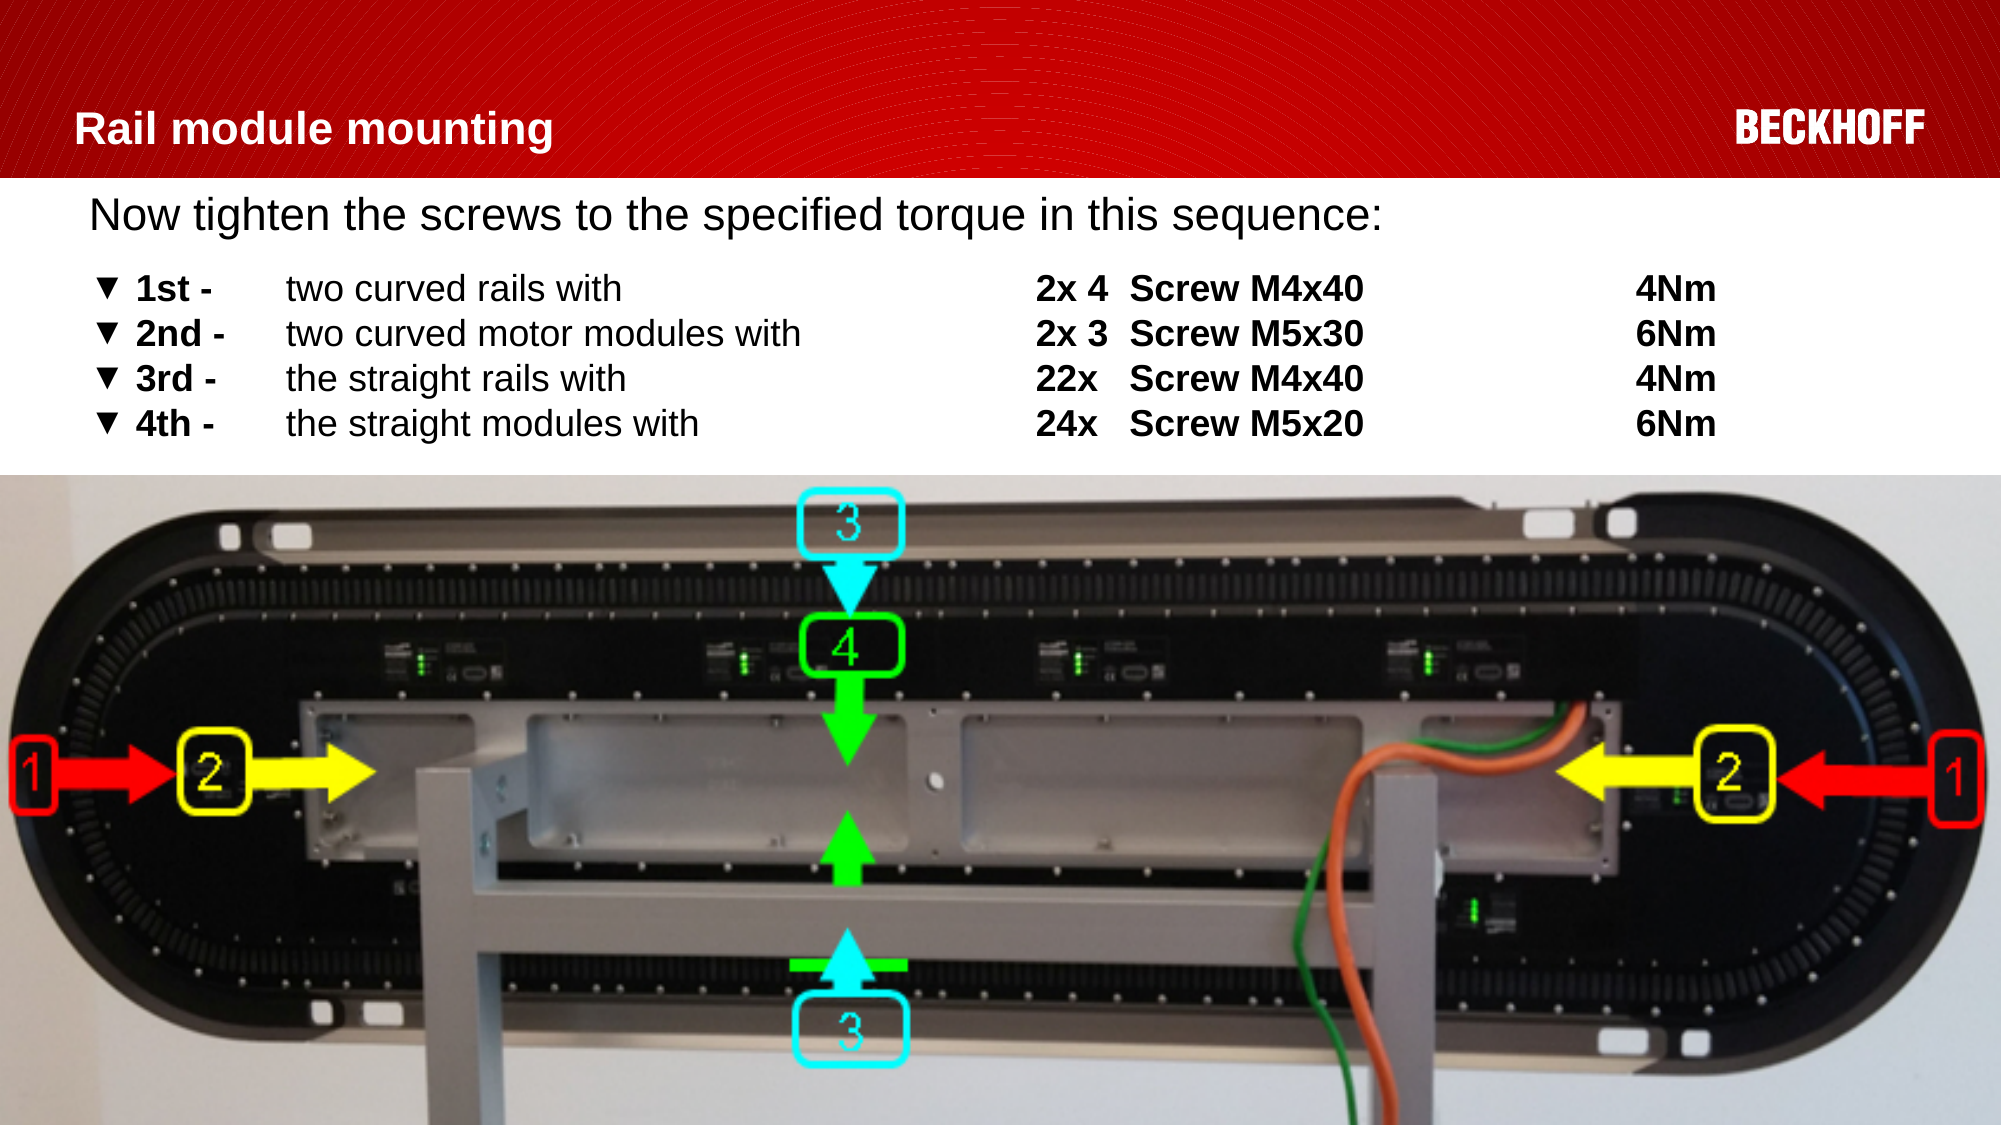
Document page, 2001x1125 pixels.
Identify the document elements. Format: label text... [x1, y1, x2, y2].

picture [1727, 98, 1934, 155]
text_box Now tighten the screws to the specified torque in this sequence: 1st - two curved rails with 2x 4 Screw M4x40 4Nm 2nd - two curved motor modules with 2x 3 Screw M5x30 6Nm 3rd - the straight rails with 22x Screw M4x40 4Nm 4th - the straight modules with 24x Screw M5x20 6Nm [74, 176, 2000, 474]
picture [0, 475, 2001, 1125]
title Rail module mounting [0, 73, 1663, 178]
